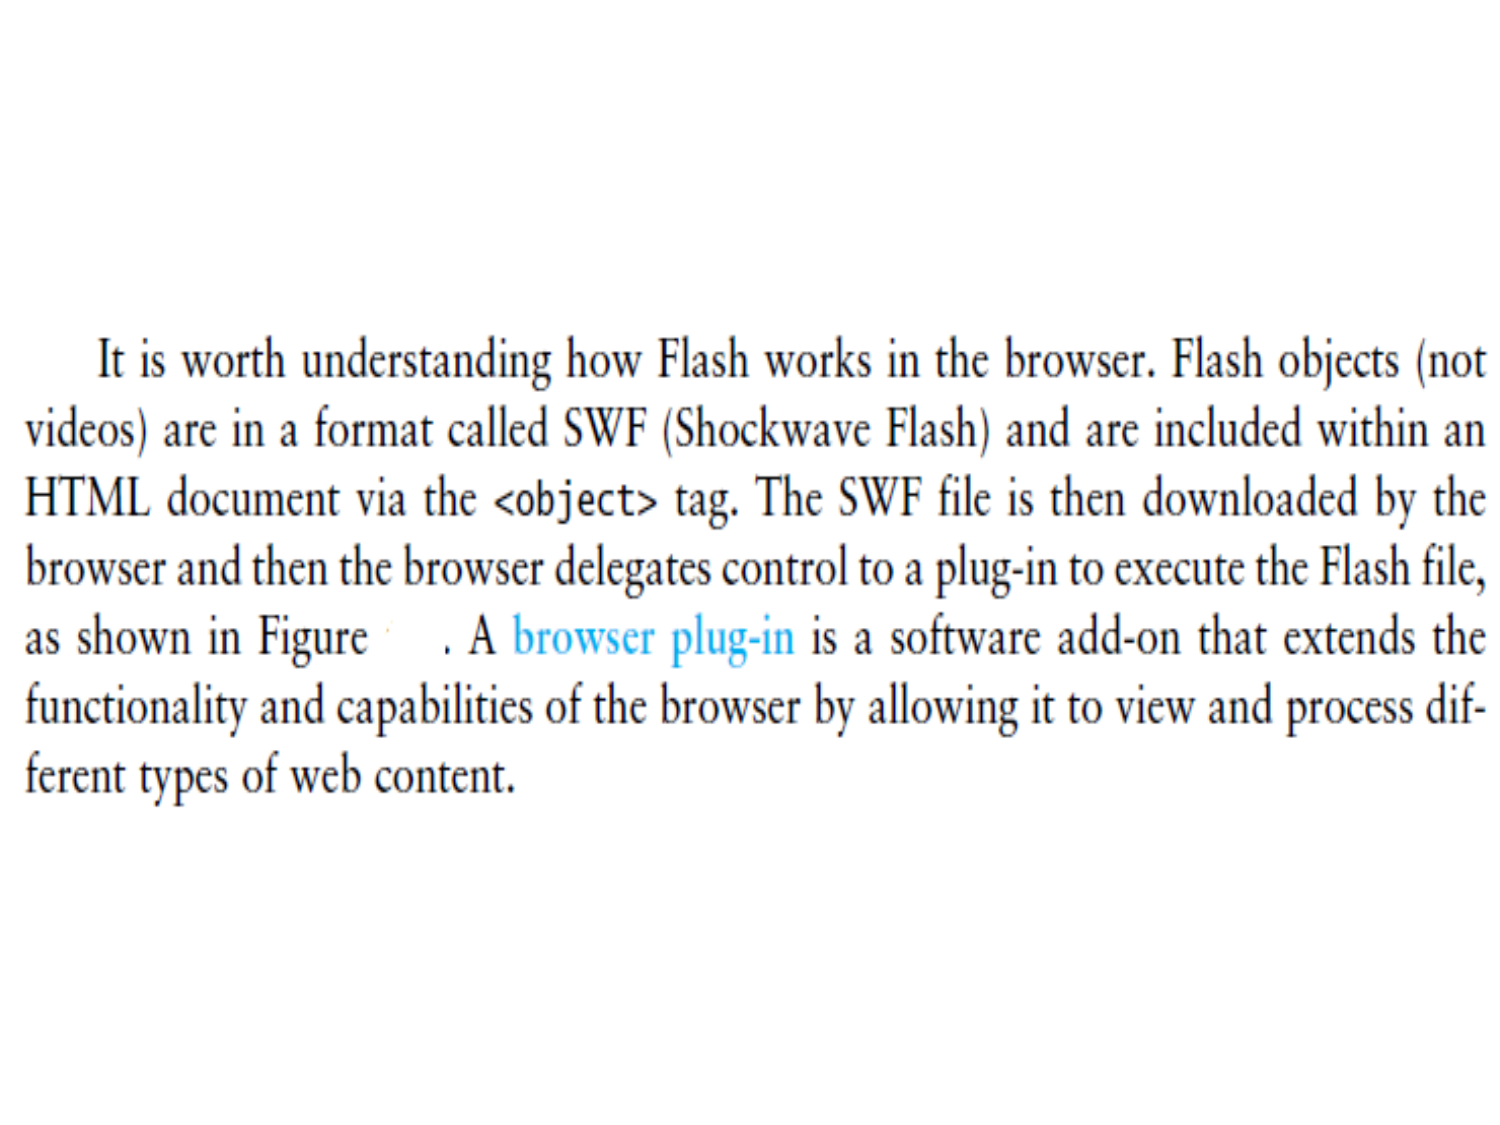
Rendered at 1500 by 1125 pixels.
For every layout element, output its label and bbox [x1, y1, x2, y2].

picture [0, 327, 1500, 821]
